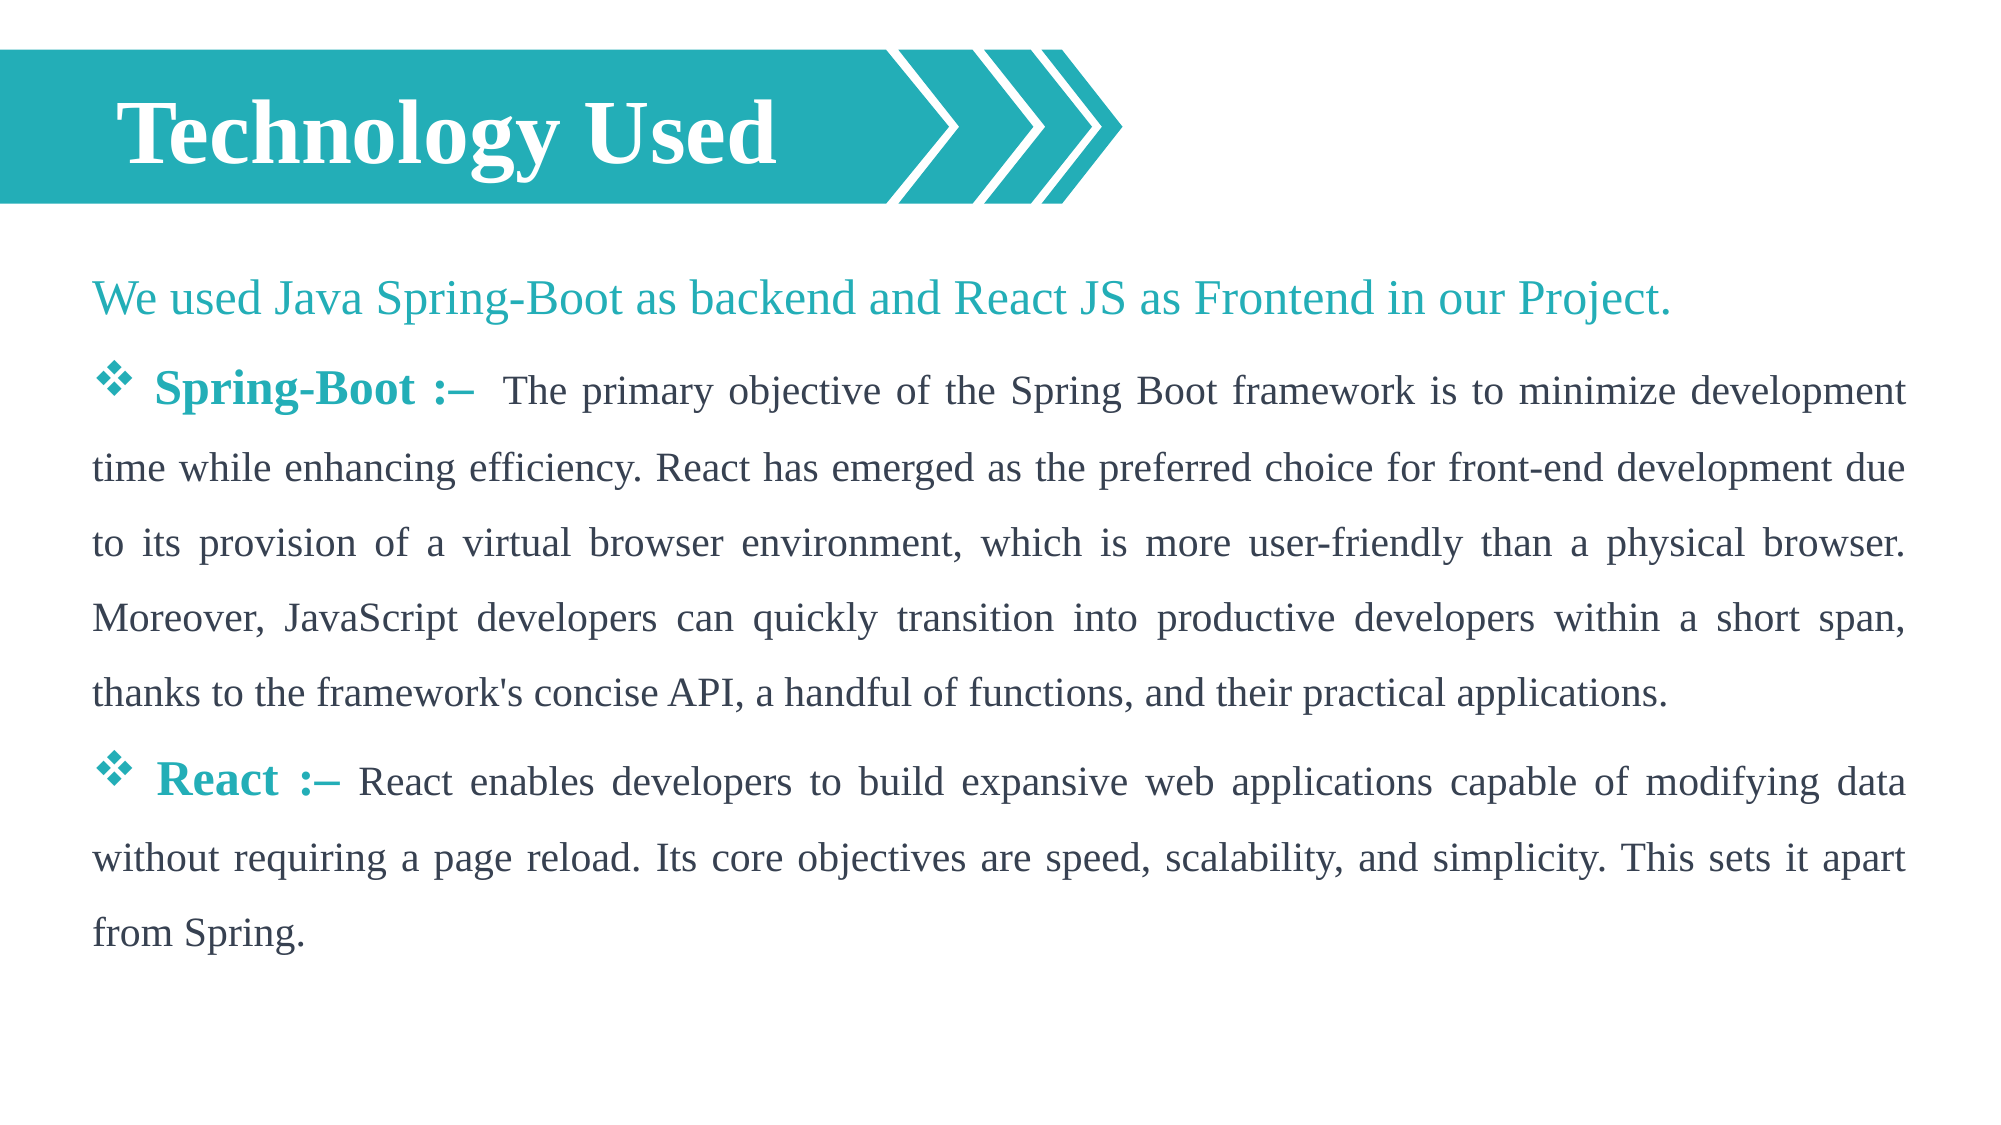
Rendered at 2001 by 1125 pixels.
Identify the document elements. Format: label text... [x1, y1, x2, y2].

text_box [0, 49, 1123, 204]
text_box We used Java Spring-Boot as backend and React JS as Frontend in our Project. Spring-Boot :– The primary objective of the Spring Boot framework is to minimize development time while enhancing efficiency. React has emerged as the preferred choice for front-end development due to its provision of a virtual browser environment, which is more user-friendly than a physical browser. Moreover, JavaScript developers can quickly transition into productive developers within a short span, thanks to the framework's concise API, a handful of functions, and their practical applications. React :– React enables developers to build expansive web applications capable of modifying data without requiring a page reload. Its core objectives are speed, scalability, and simplicity. This sets it apart from Spring. [77, 227, 1923, 963]
